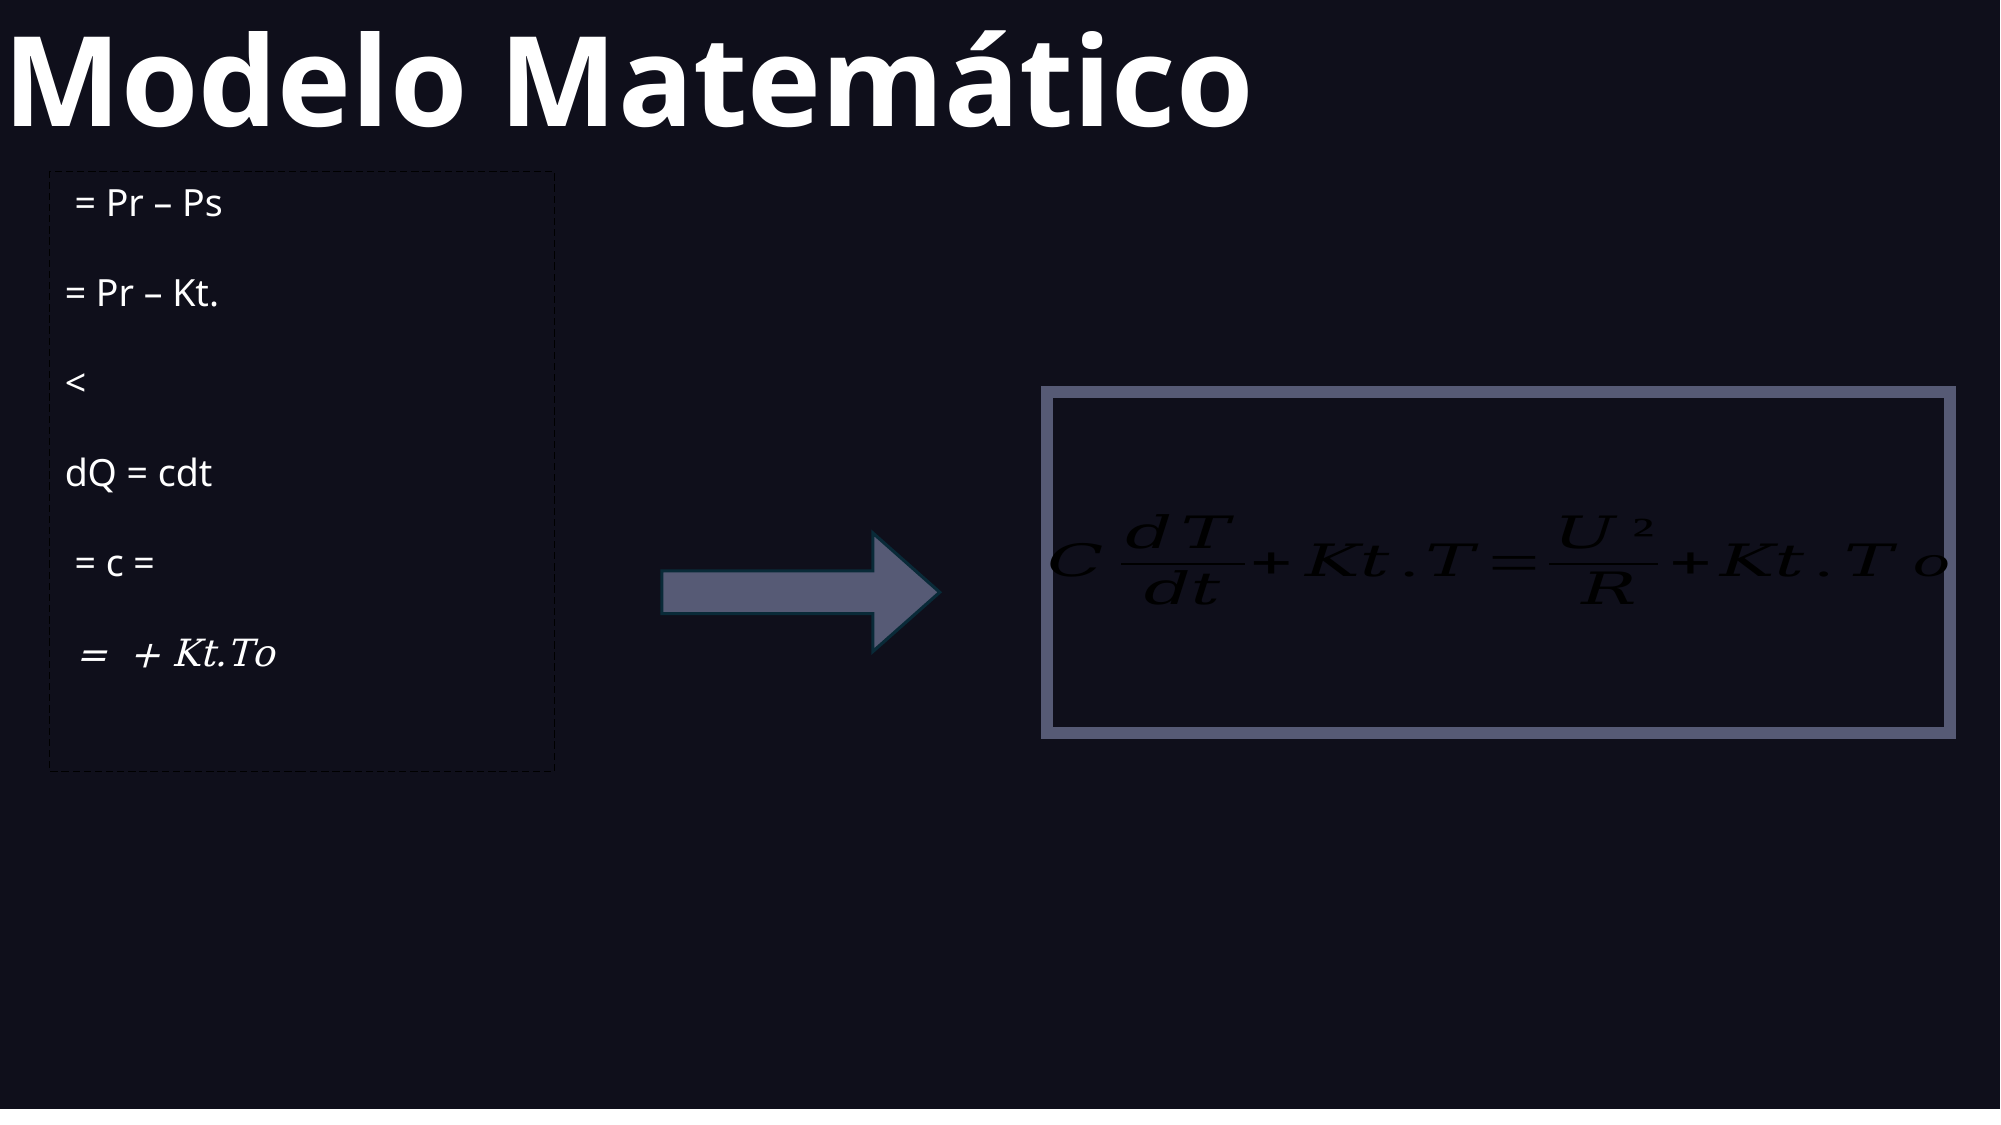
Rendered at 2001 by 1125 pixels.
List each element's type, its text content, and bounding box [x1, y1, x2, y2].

text_box [0, 0, 2000, 1109]
text_box Modelo Matemático [0, 0, 1664, 159]
text_box [660, 529, 943, 656]
text_box [1045, 390, 1952, 735]
